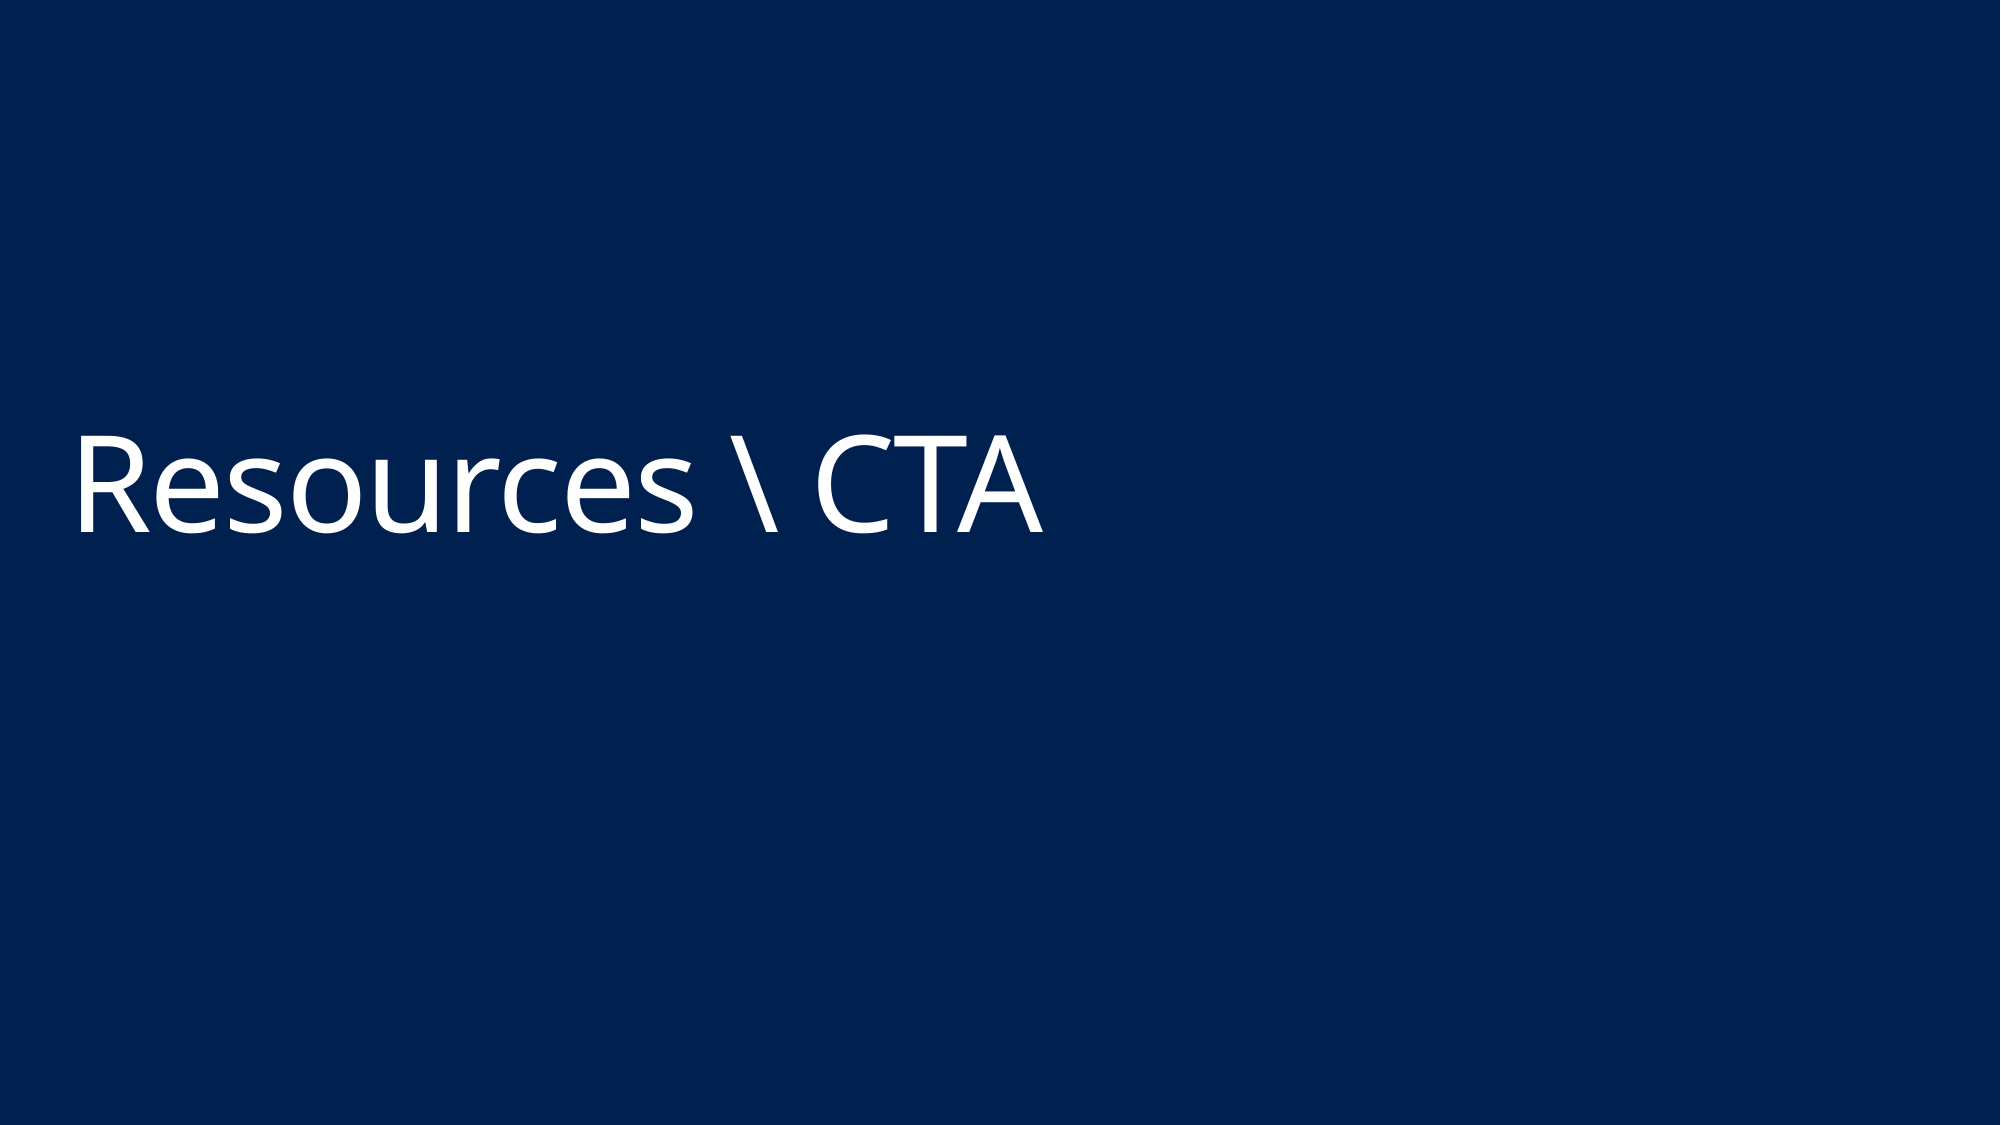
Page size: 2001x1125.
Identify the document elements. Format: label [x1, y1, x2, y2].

title [44, 341, 1956, 637]
